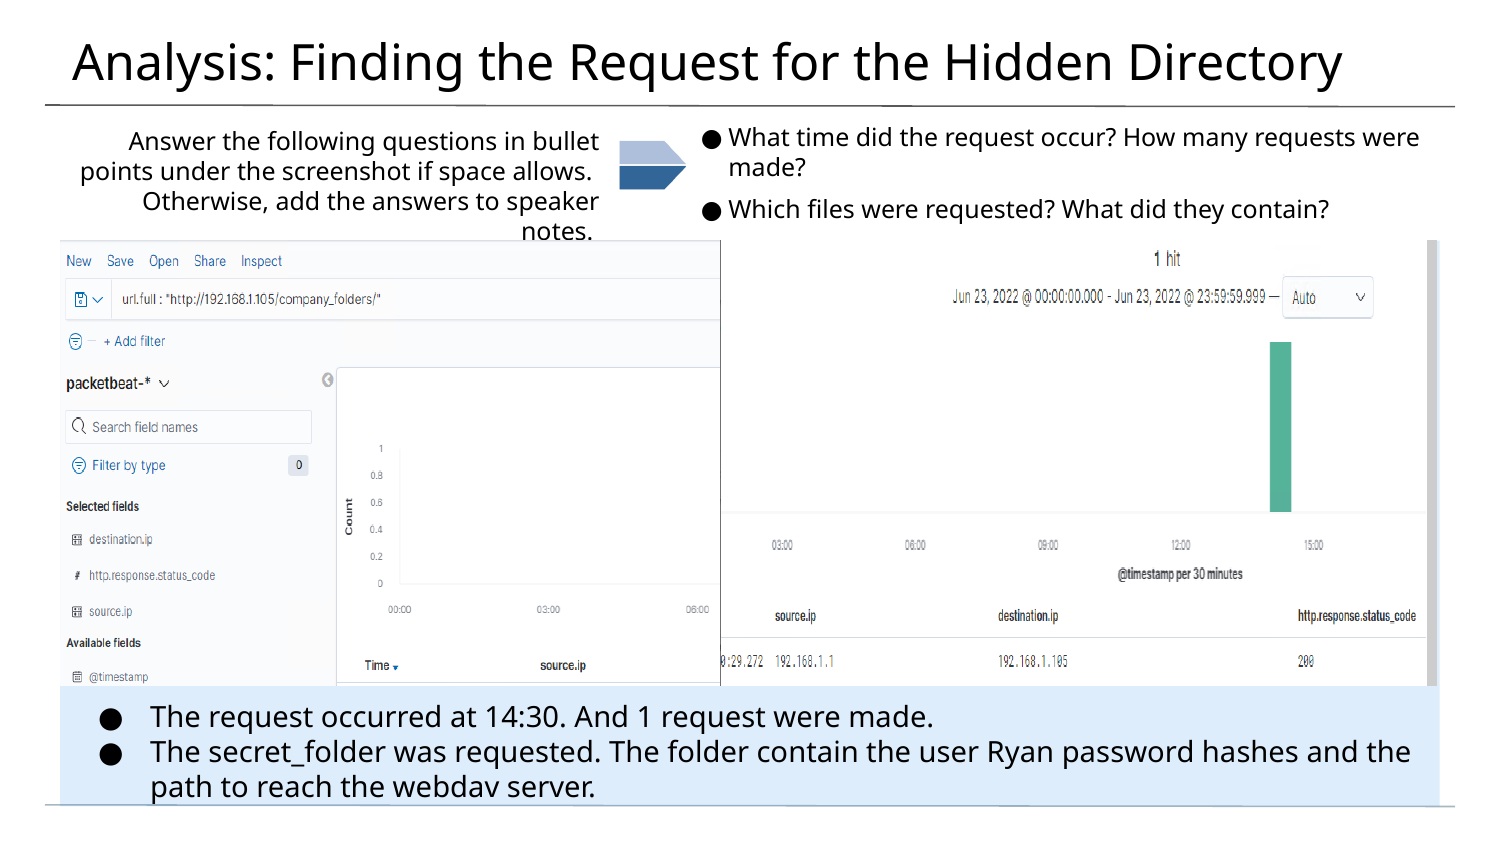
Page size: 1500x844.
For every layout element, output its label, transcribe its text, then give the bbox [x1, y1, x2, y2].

picture [616, 136, 687, 192]
text_box The request occurred at 14:30. And 1 request were made. The secret_folder was requested. The folder contain the user Ryan password hashes and the path to reach the webdav server. [60, 691, 1440, 807]
list What time did the request occur? How many requests were made? Which files were requested? What did they contain? [600, 121, 1500, 281]
picture [59, 240, 1437, 686]
title Analysis: Finding the Request for the Hidden Directory [0, 0, 1500, 88]
subtitle Answer the following questions in bullet points under the screenshot if space allows. Otherwise, add the answers to speaker notes. [0, 110, 675, 320]
